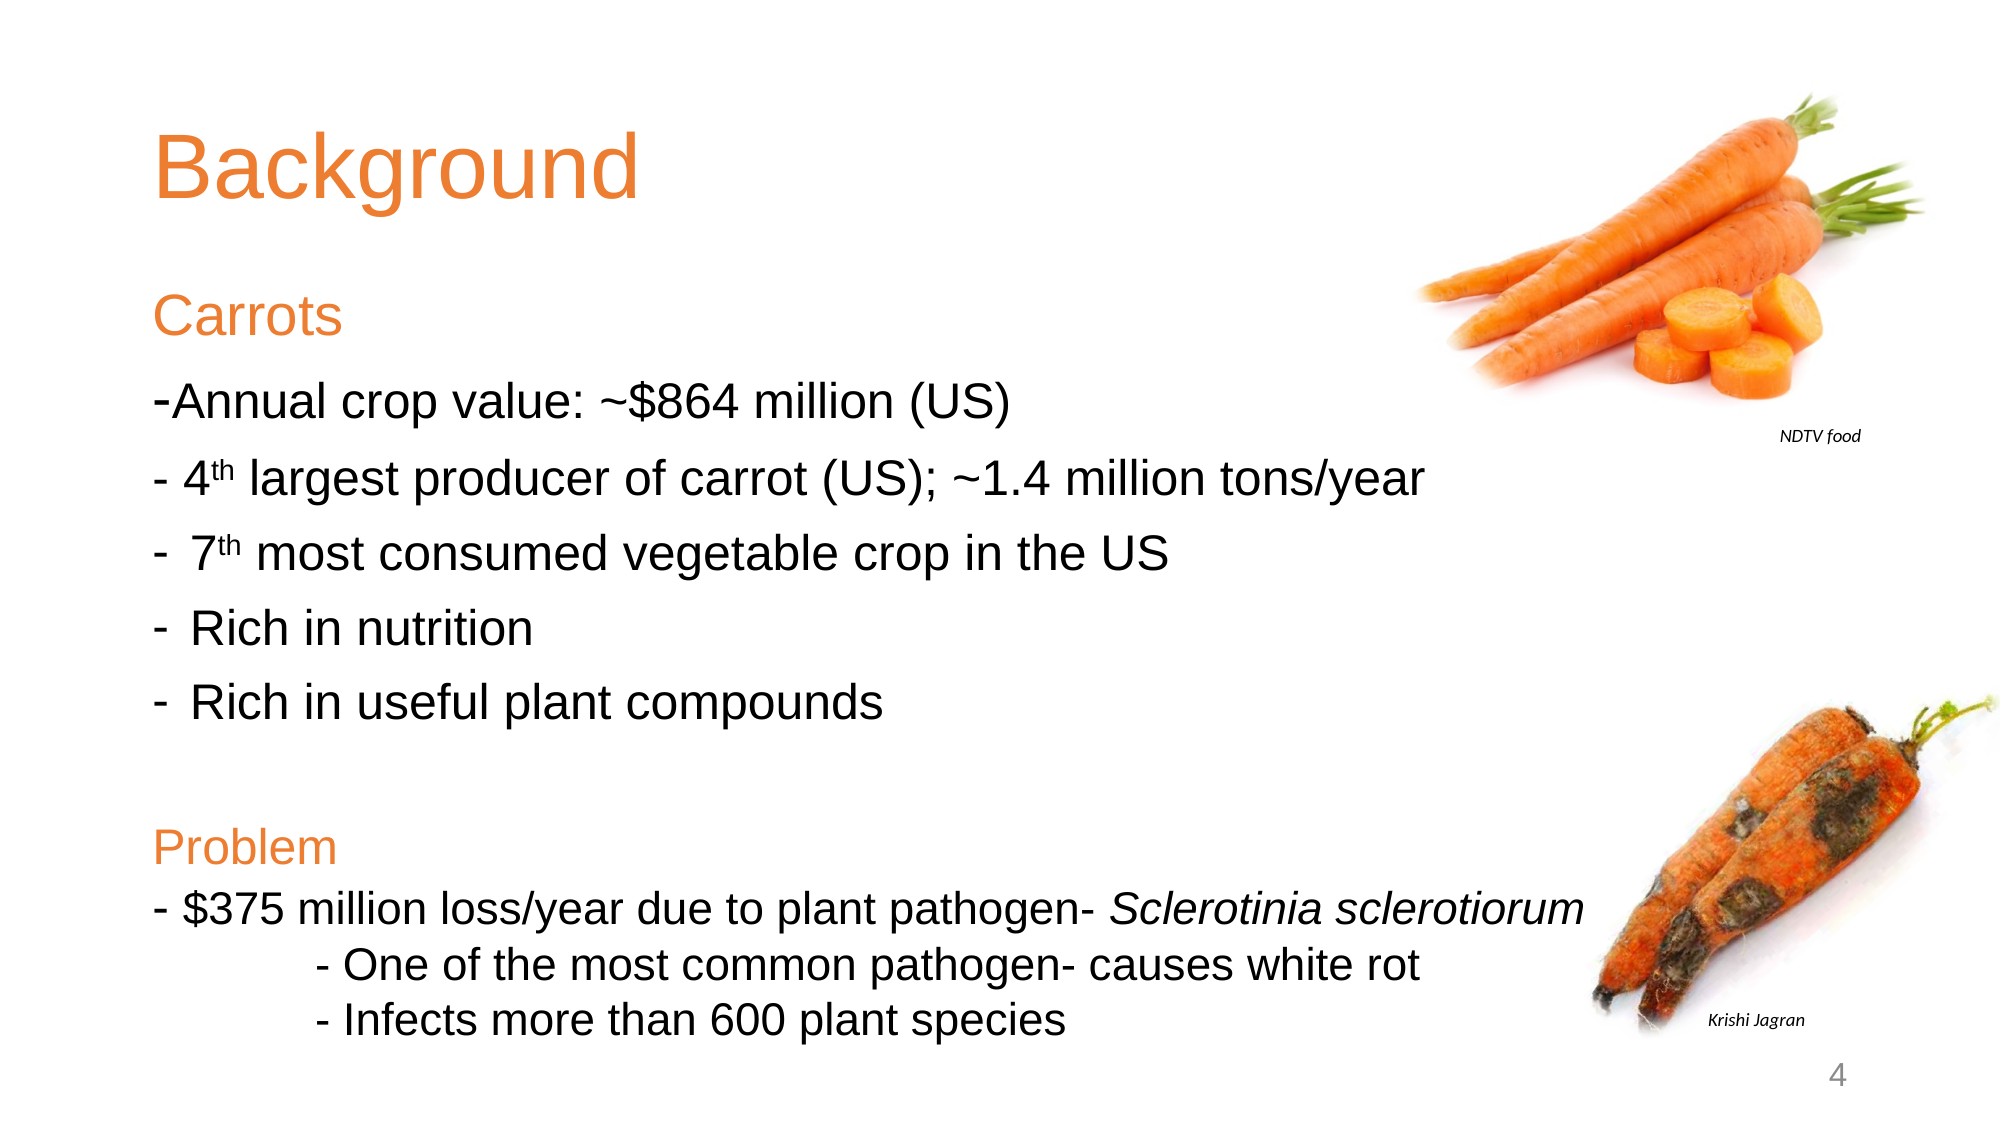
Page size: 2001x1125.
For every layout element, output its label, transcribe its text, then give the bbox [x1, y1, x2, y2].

list Carrots -Annual crop value: ~$864 million (US) - 4th largest producer of carrot (US); ~1.4 million tons/year 7th most consumed vegetable crop in the US Rich in nutrition Rich in useful plant compounds [137, 277, 1863, 748]
text_box Krishi Jagran [1693, 999, 1821, 1038]
text_box Problem - $375 million loss/year due to plant pathogen- Sclerotinia sclerotiorum - One of the most common pathogen- causes white rot - Infects more than 600 plant species [137, 806, 1620, 1052]
picture [1395, 42, 1945, 455]
slide_number 4 [1412, 1042, 1863, 1103]
picture [1505, 655, 2000, 1011]
title Background [137, 59, 1395, 277]
